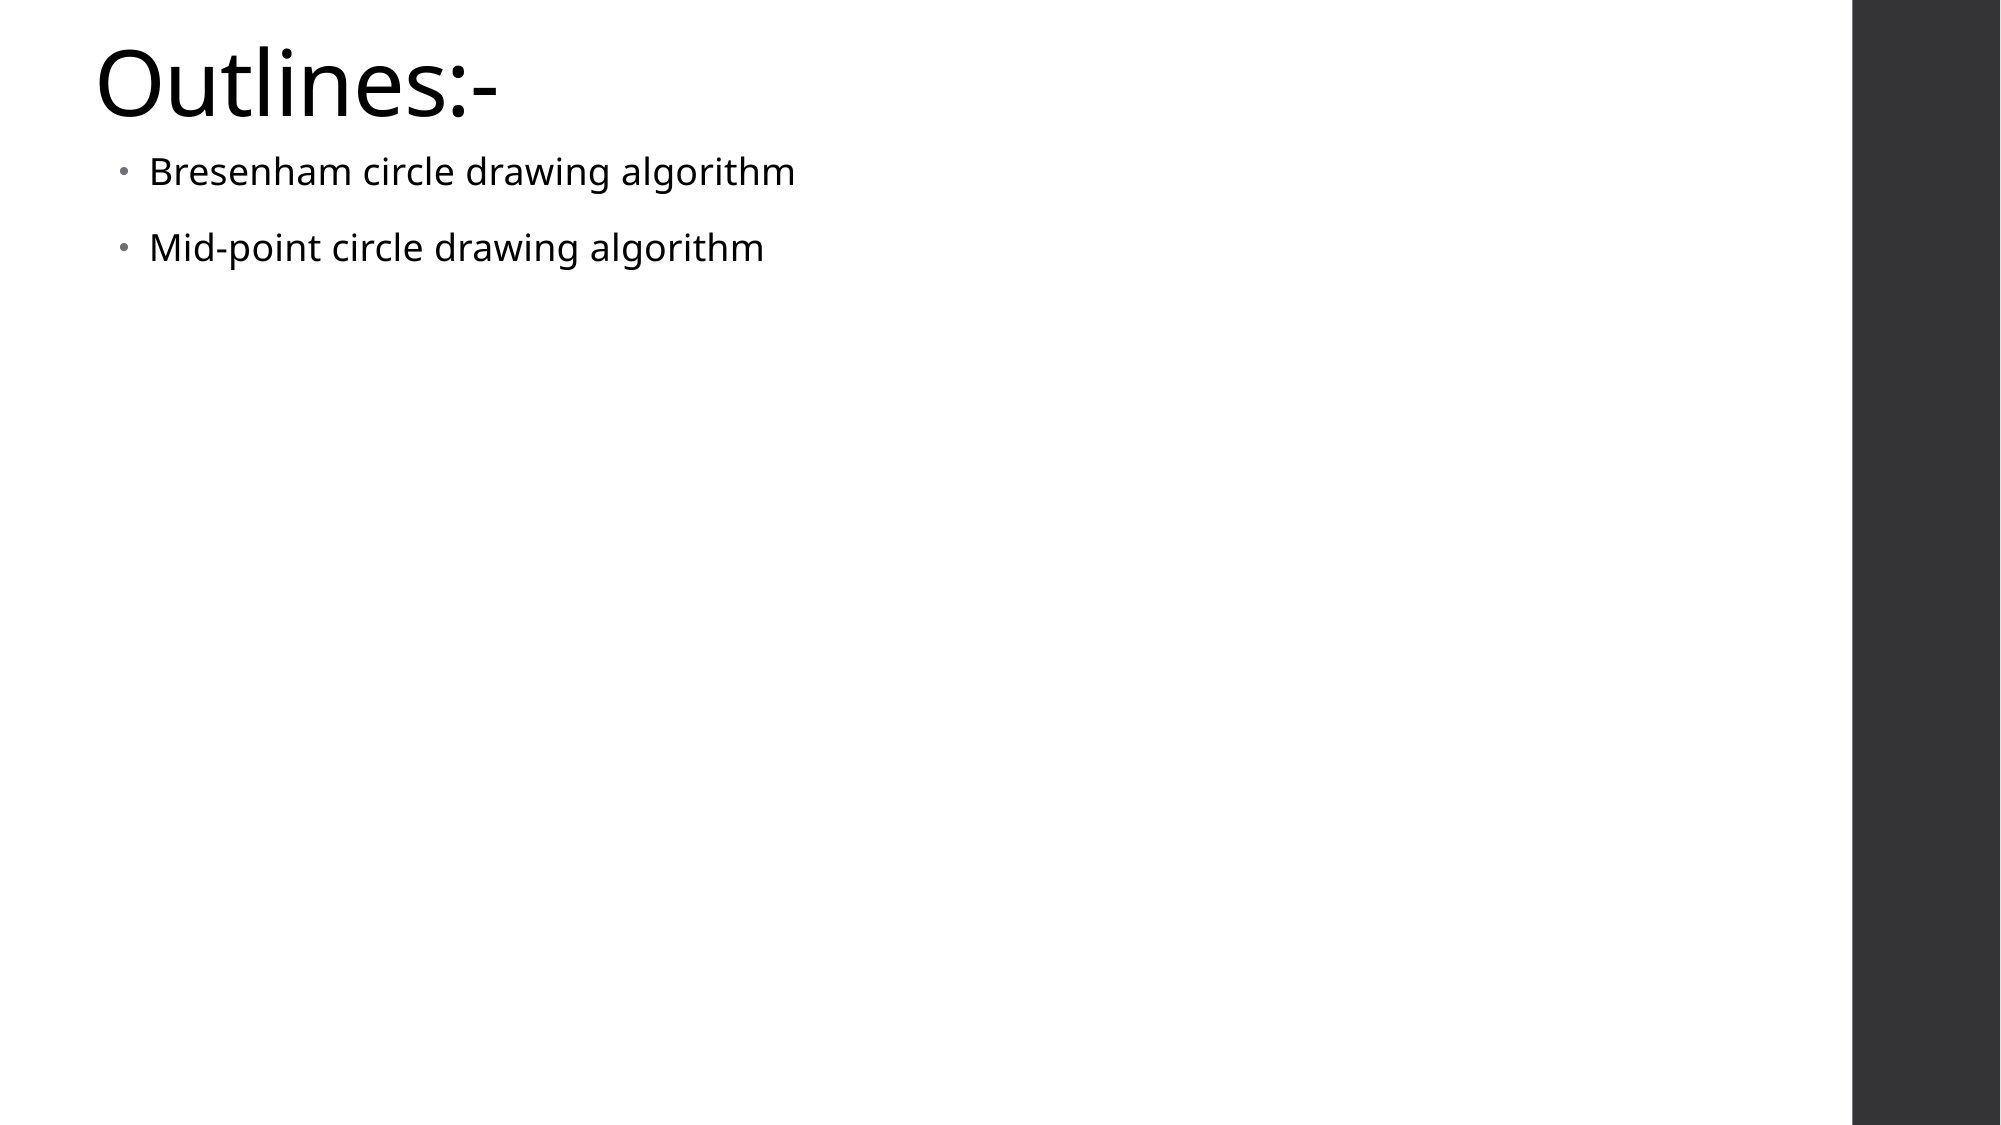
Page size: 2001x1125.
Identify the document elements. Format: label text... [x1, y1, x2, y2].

list Bresenham circle drawing algorithm Mid-point circle drawing algorithm [103, 143, 1955, 1014]
title Outlines:- [79, 18, 1670, 144]
